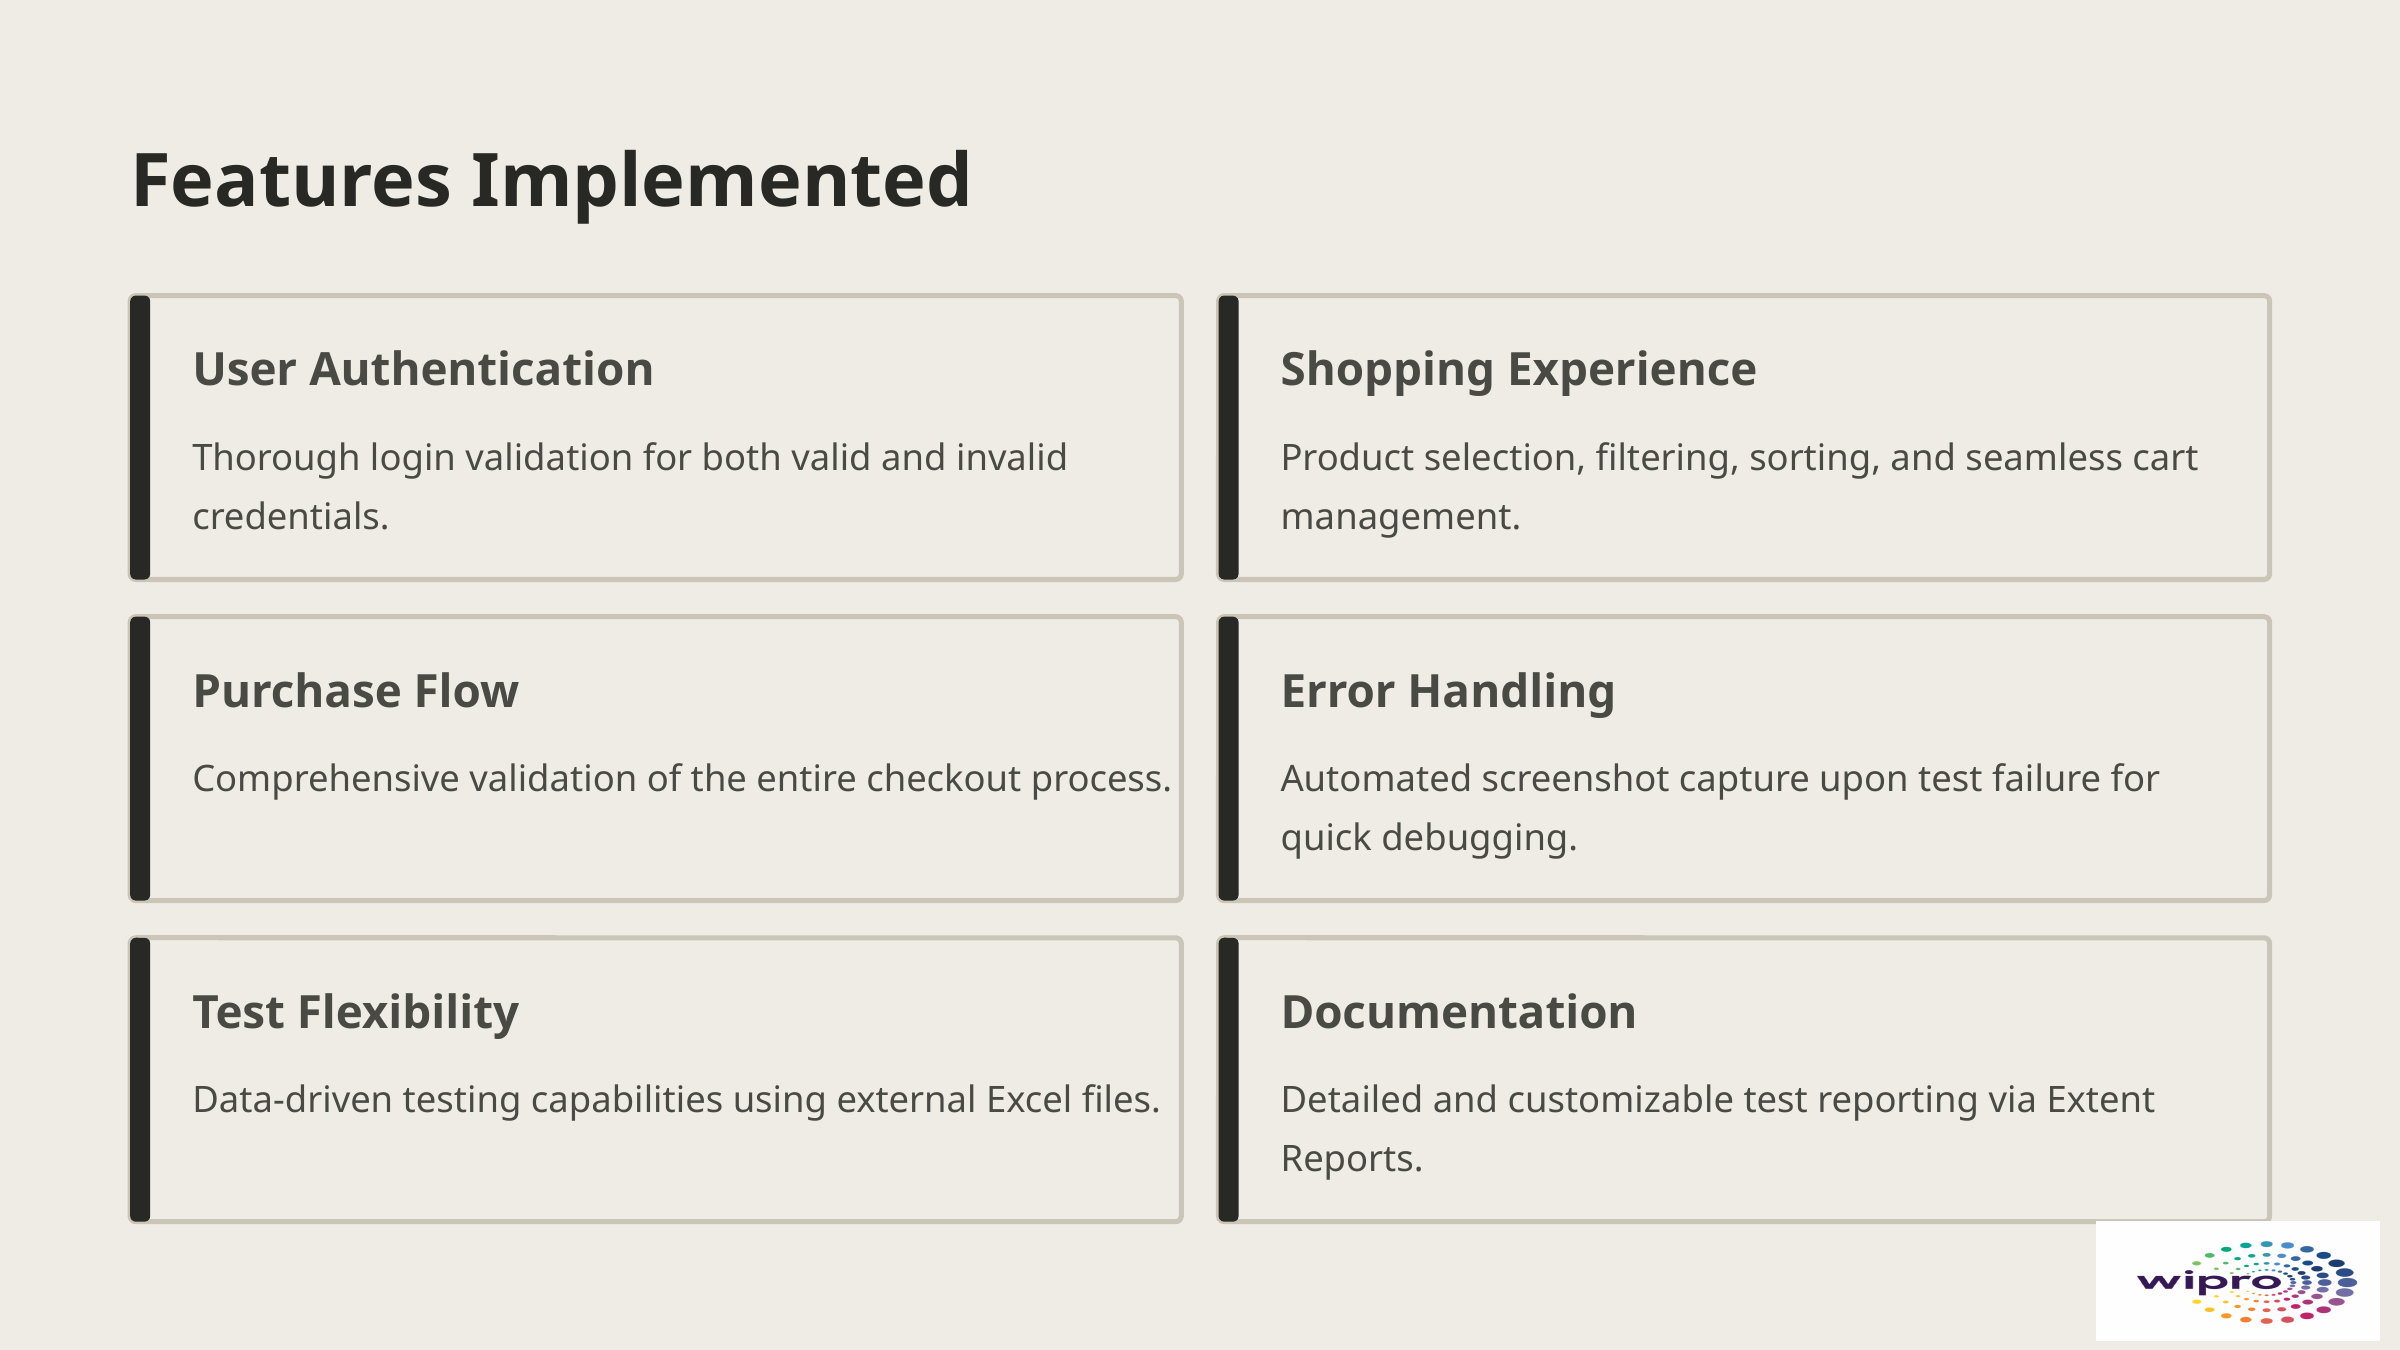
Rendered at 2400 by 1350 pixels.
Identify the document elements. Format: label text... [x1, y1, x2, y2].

text_box [1218, 295, 1239, 580]
text_box [130, 937, 151, 1222]
text_box Comprehensive validation of the entire checkout process. [192, 739, 1140, 799]
text_box Purchase Flow [192, 658, 658, 717]
text_box Automated screenshot capture upon test failure for quick debugging. [1280, 739, 2228, 859]
text_box Documentation [1280, 980, 1746, 1039]
text_box [147, 295, 1182, 580]
text_box Product selection, filtering, sorting, and seamless cart management. [1280, 418, 2228, 538]
text_box [1234, 937, 2270, 1222]
text_box Test Flexibility [192, 980, 658, 1039]
text_box [1235, 295, 2270, 580]
text_box Detailed and customizable test reporting via Extent Reports. [1280, 1060, 2228, 1180]
text_box Shopping Experience [1280, 337, 1746, 396]
text_box [1235, 616, 2270, 901]
text_box Error Handling [1280, 658, 1746, 717]
text_box [146, 937, 1182, 1222]
text_box Features Implemented [130, 128, 880, 222]
text_box [1218, 937, 1239, 1222]
text_box [130, 616, 151, 901]
text_box Data-driven testing capabilities using external Excel files. [192, 1060, 1140, 1120]
text_box [146, 616, 1182, 901]
text_box [1218, 616, 1239, 901]
text_box User Authentication [192, 337, 658, 396]
picture [2096, 1221, 2389, 1341]
text_box [130, 295, 151, 580]
text_box Thorough login validation for both valid and invalid credentials. [192, 418, 1140, 538]
